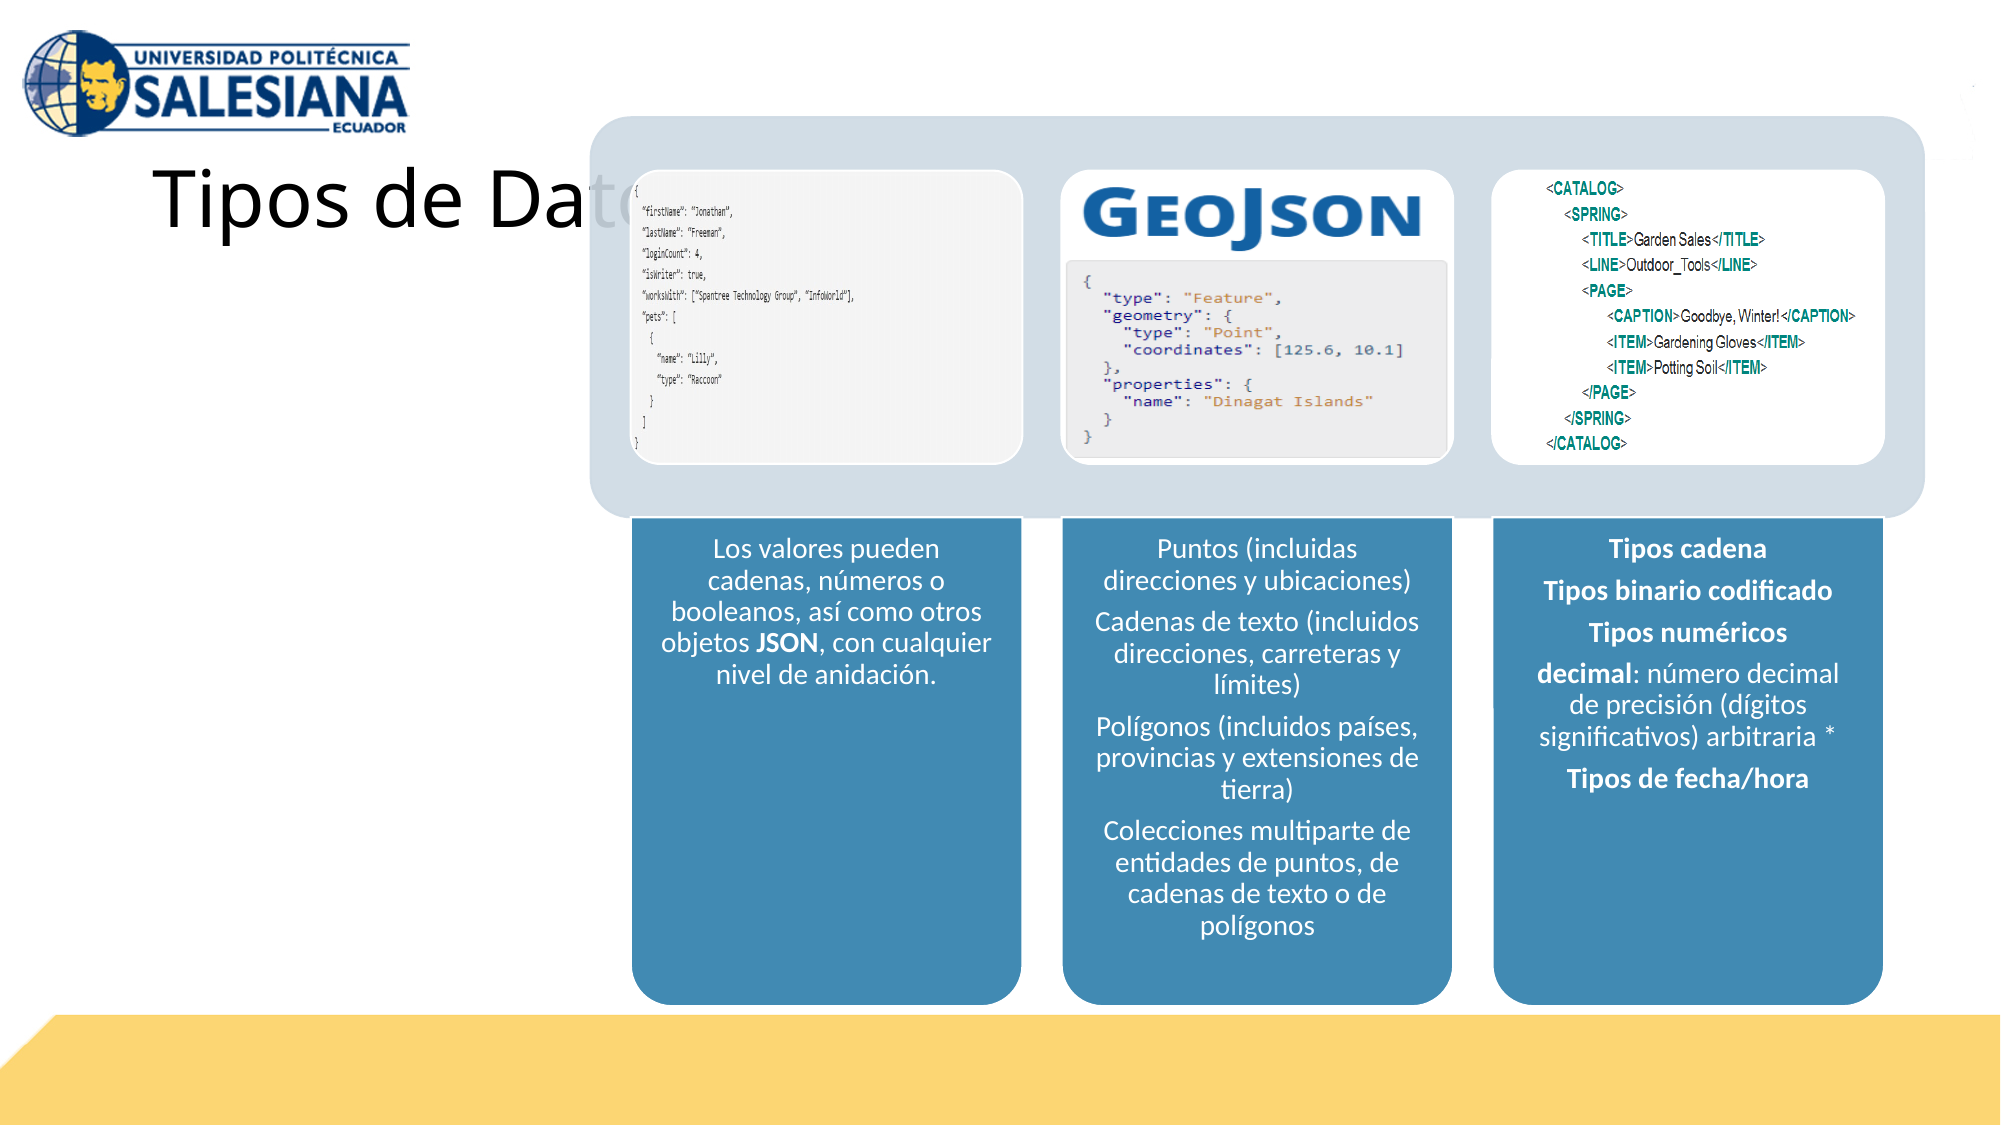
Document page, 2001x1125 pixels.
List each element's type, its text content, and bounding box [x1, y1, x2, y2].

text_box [590, 117, 1924, 1007]
picture [0, 0, 2001, 1125]
title Tipos de Datos [137, 127, 590, 278]
